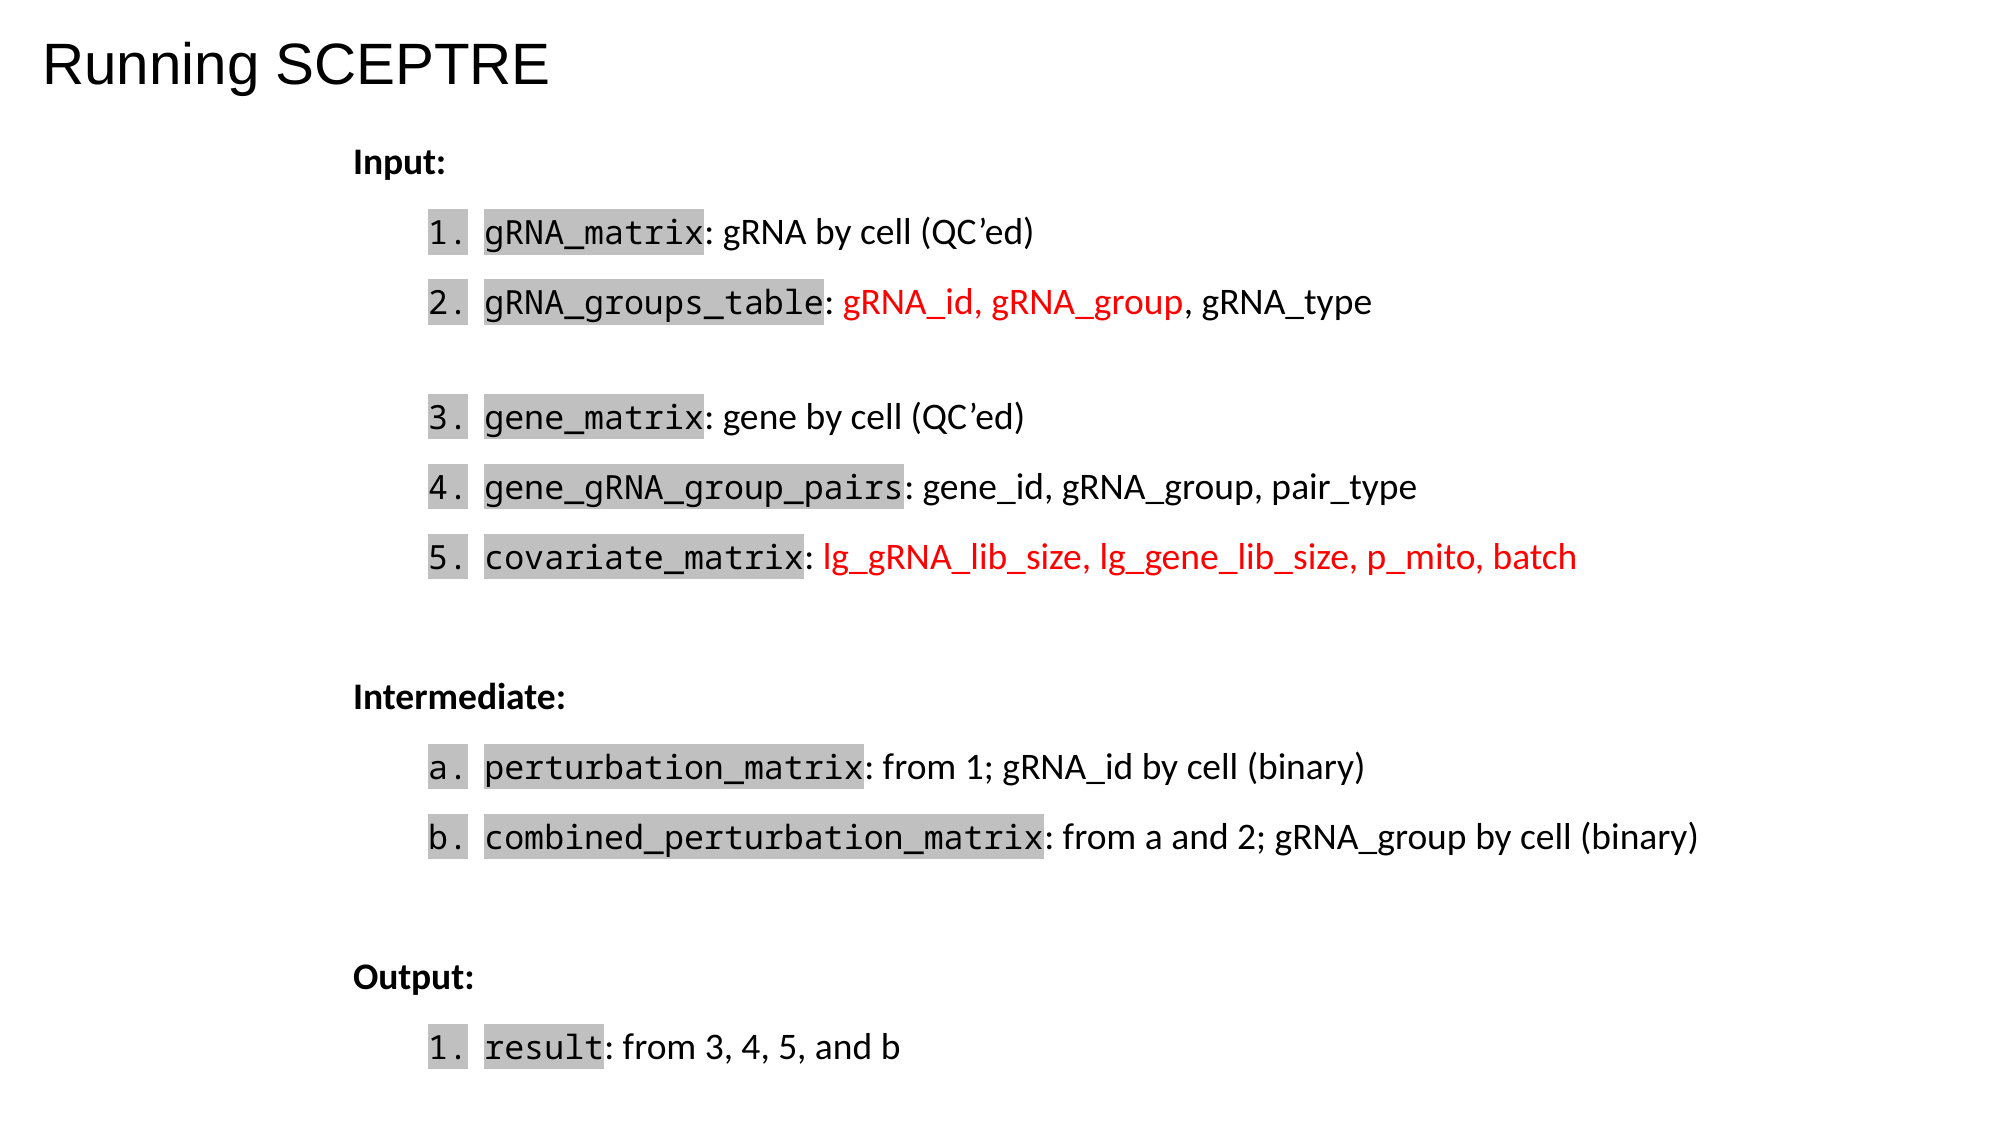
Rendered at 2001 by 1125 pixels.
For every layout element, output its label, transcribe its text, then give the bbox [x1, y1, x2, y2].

text_box Running SCEPTRE [27, 18, 1019, 104]
text_box Input: gRNA_matrix: gRNA by cell (QC’ed) gRNA_groups_table: gRNA_id, gRNA_group, gRNA_type gene_matrix: gene by cell (QC’ed) gene_gRNA_group_pairs: gene_id, gRNA_group, pair_type covariate_matrix: lg_gRNA_lib_size, lg_gene_lib_size, p_mito, batch Intermediate: perturbation_matrix: from 1; gRNA_id by cell (binary) combined_perturbation_matrix: from a and 2; gRNA_group by cell (binary) Output: result: from 3, 4, 5, and b [338, 129, 1749, 1075]
